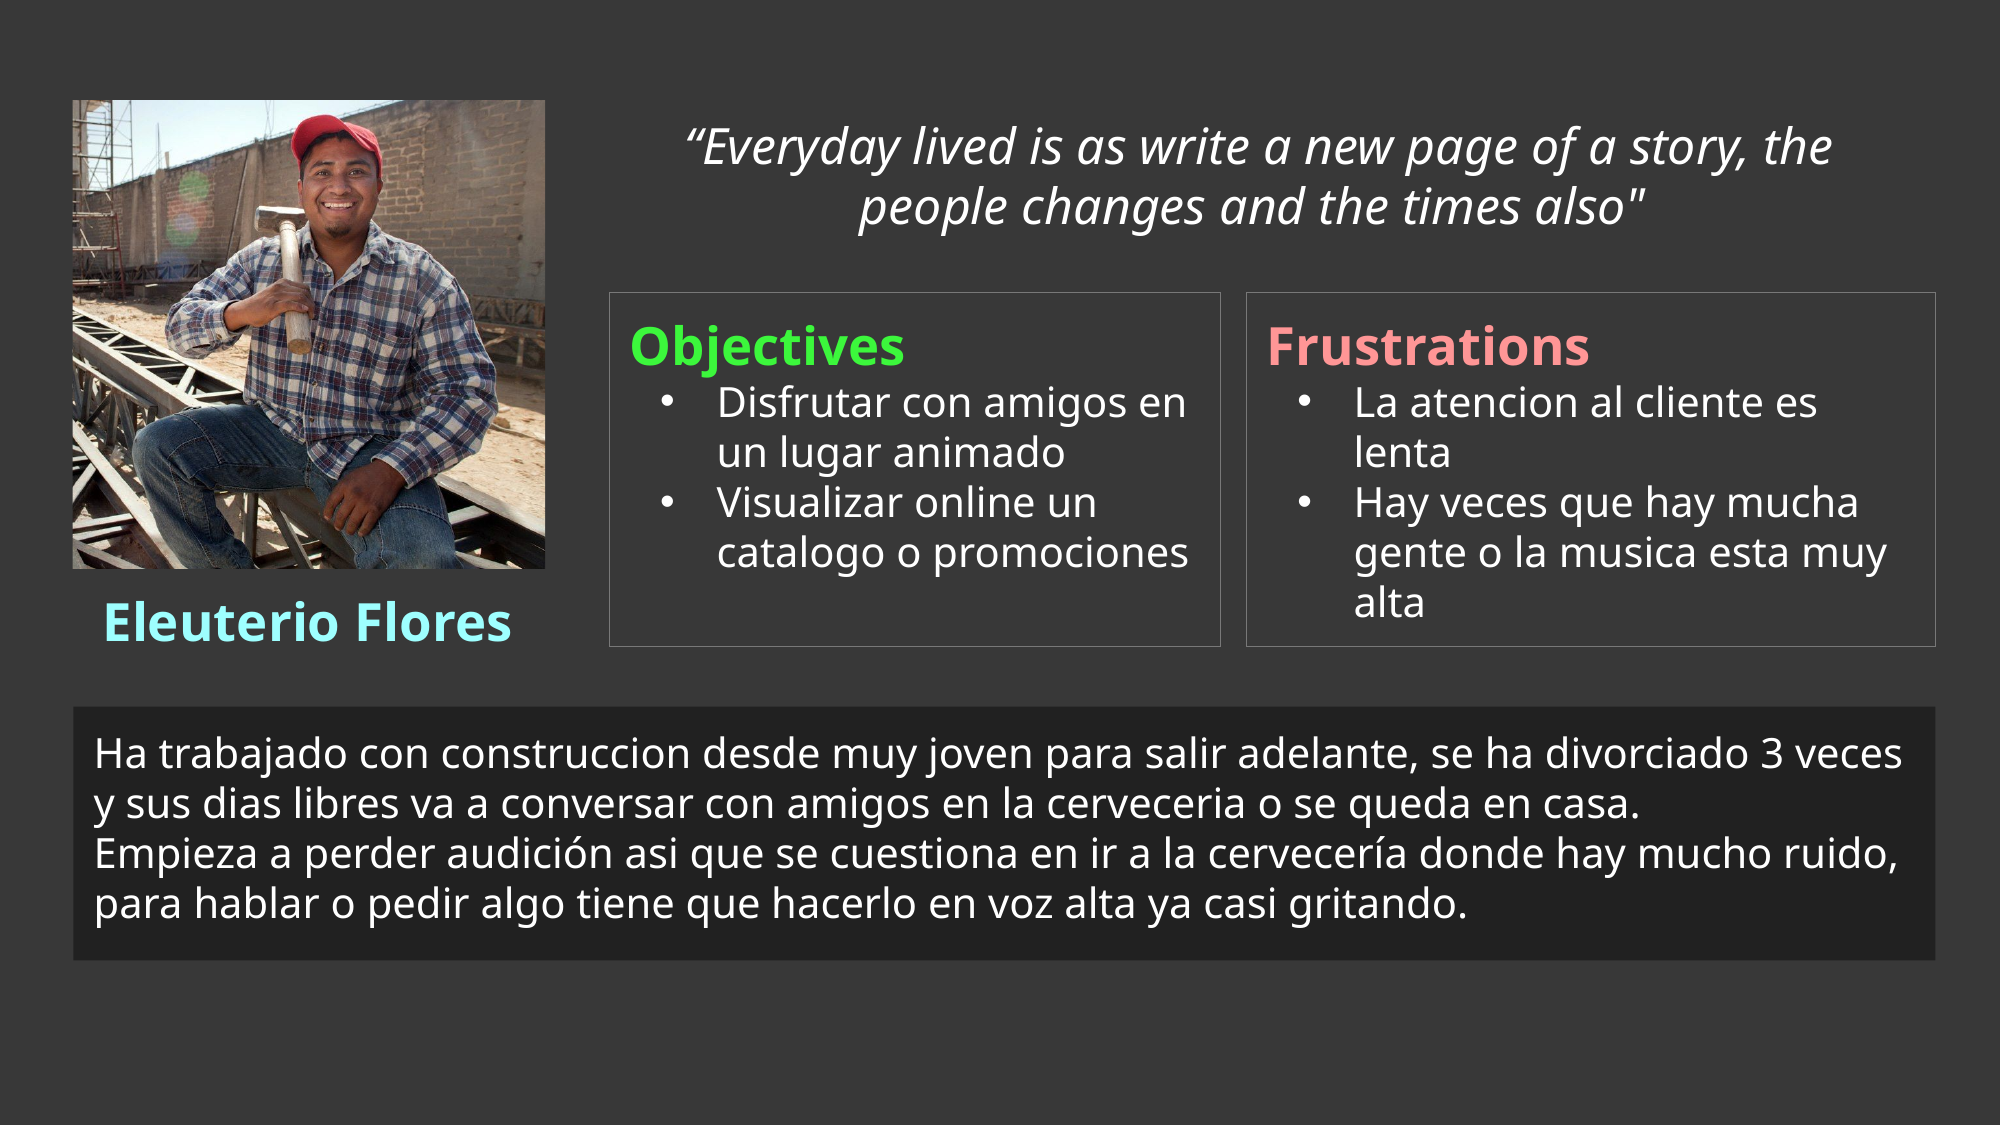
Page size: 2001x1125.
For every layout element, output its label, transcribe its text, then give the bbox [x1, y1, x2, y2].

text_box Objectives Disfrutar con amigos en un lugar animado Visualizar online un catalogo o promociones [609, 292, 1221, 647]
picture [72, 100, 546, 569]
text_box Ha trabajado con construccion desde muy joven para salir adelante, se ha divorciado 3 veces y sus dias libres va a conversar con amigos en la cerveceria o se queda en casa. Empieza a perder audición asi que se cuestiona en ir a la cervecería donde hay mucho ruido, para hablar o pedir algo tiene que hacerlo en voz alta ya casi gritando. [73, 706, 1936, 961]
text_box Frustrations La atencion al cliente es lenta Hay veces que hay mucha gente o la musica esta muy alta [1246, 292, 1936, 647]
text_box “Everyday lived is as write a new page of a story, the people changes and the times also" [583, 100, 1936, 249]
text_box Eleuterio Flores [71, 575, 544, 672]
